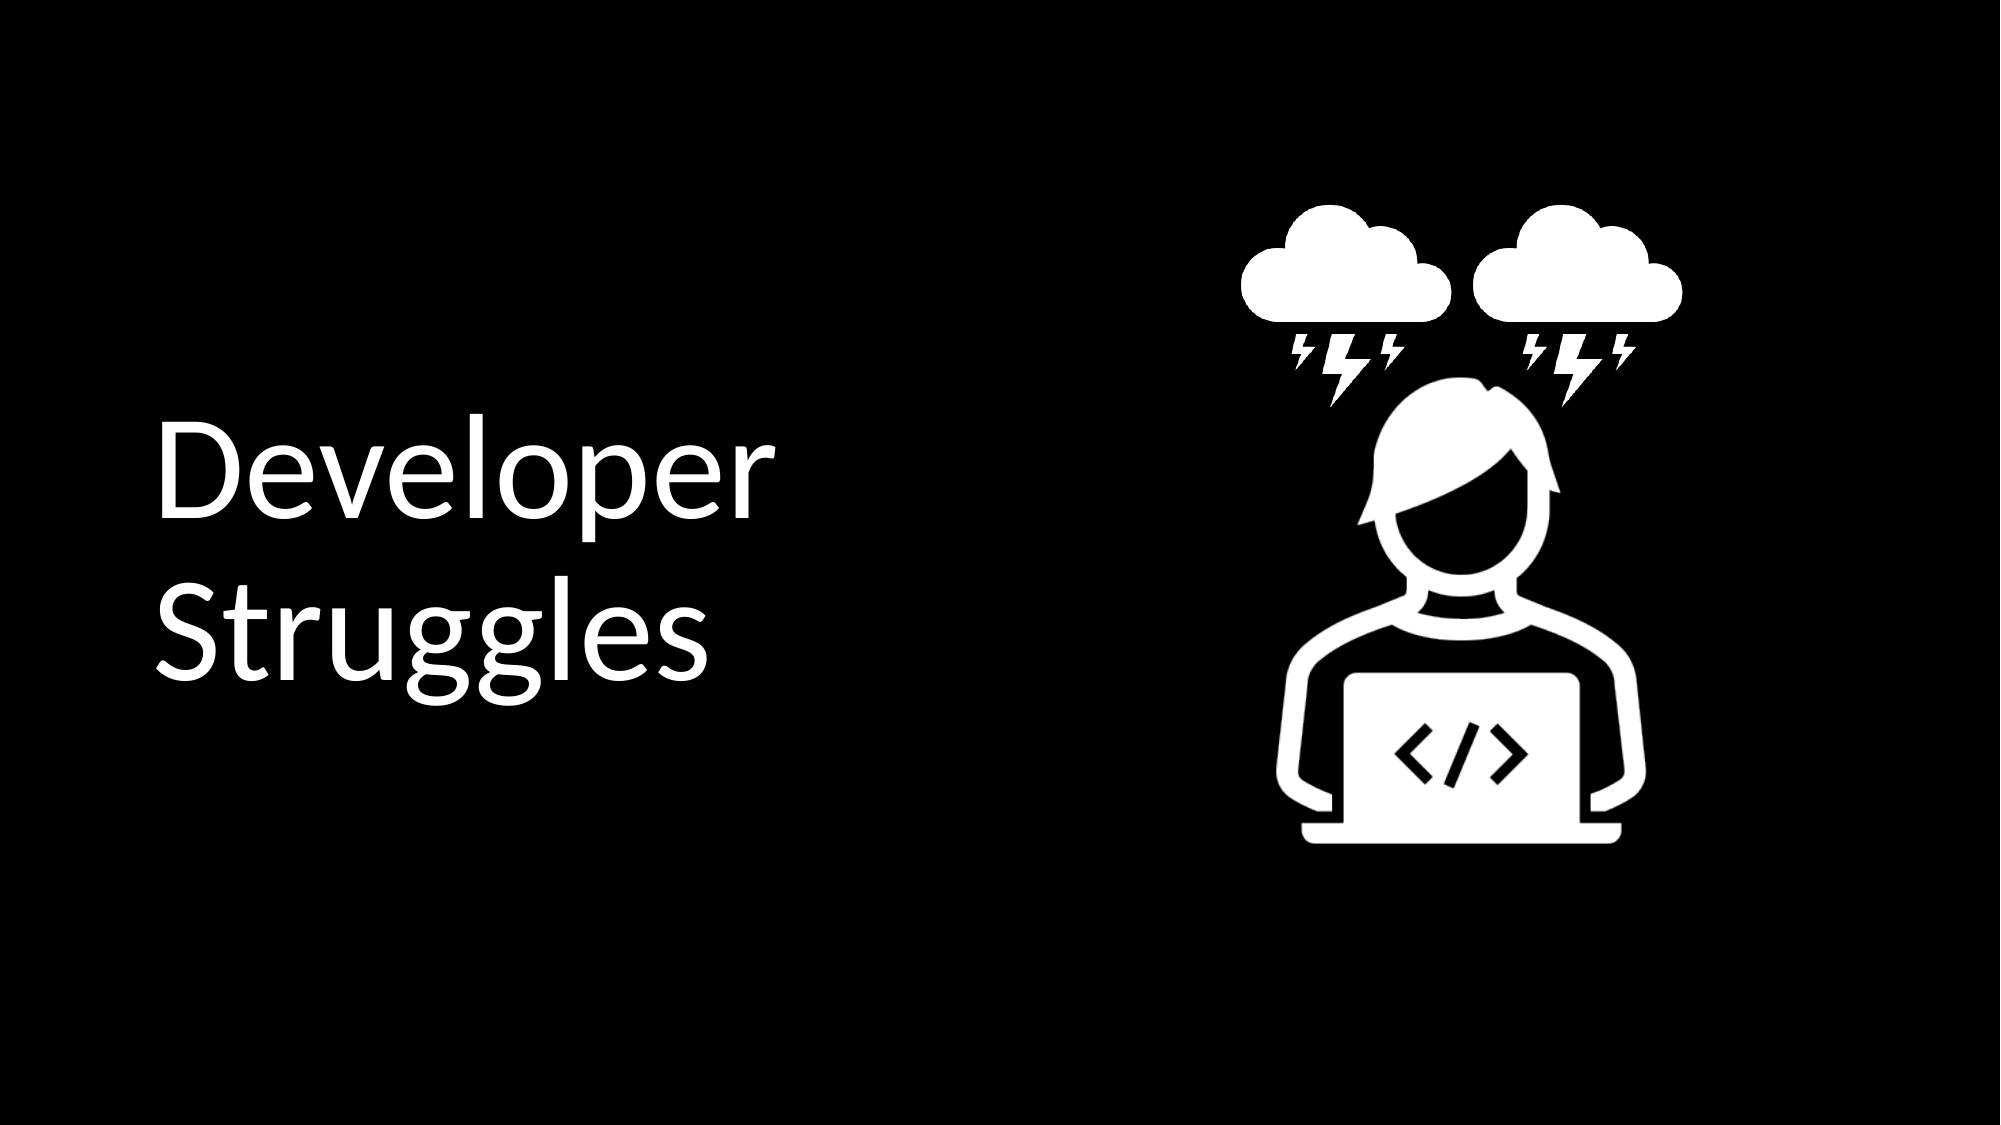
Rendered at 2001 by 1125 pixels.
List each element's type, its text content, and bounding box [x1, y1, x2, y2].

picture [1198, 158, 1726, 856]
title Developer Struggles [137, 345, 1125, 758]
